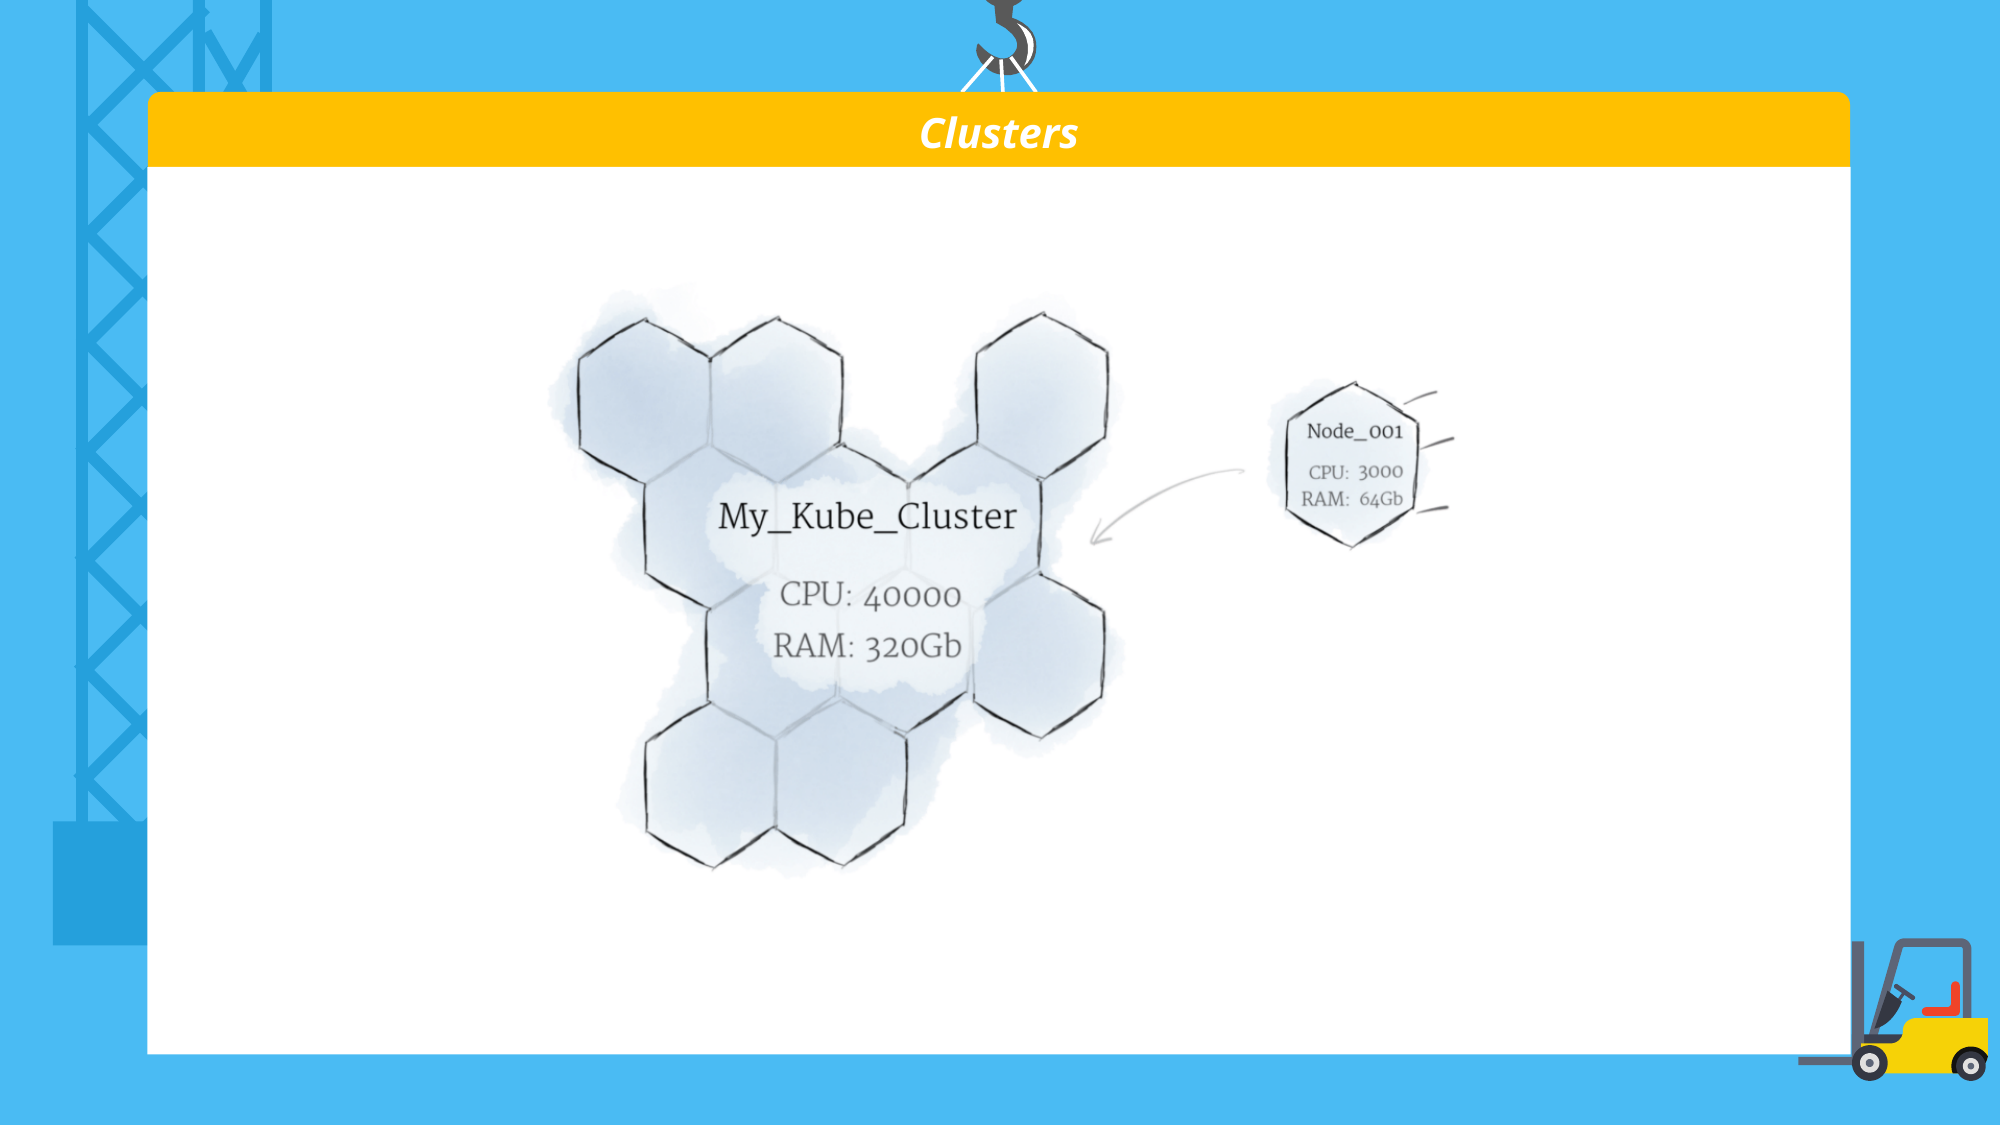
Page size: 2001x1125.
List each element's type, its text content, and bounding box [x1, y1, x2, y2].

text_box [1798, 938, 1988, 1081]
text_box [961, 0, 1037, 95]
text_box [52, 0, 290, 946]
picture [521, 237, 1479, 888]
text_box Clusters [290, 90, 1852, 166]
text_box [146, 166, 1852, 1055]
